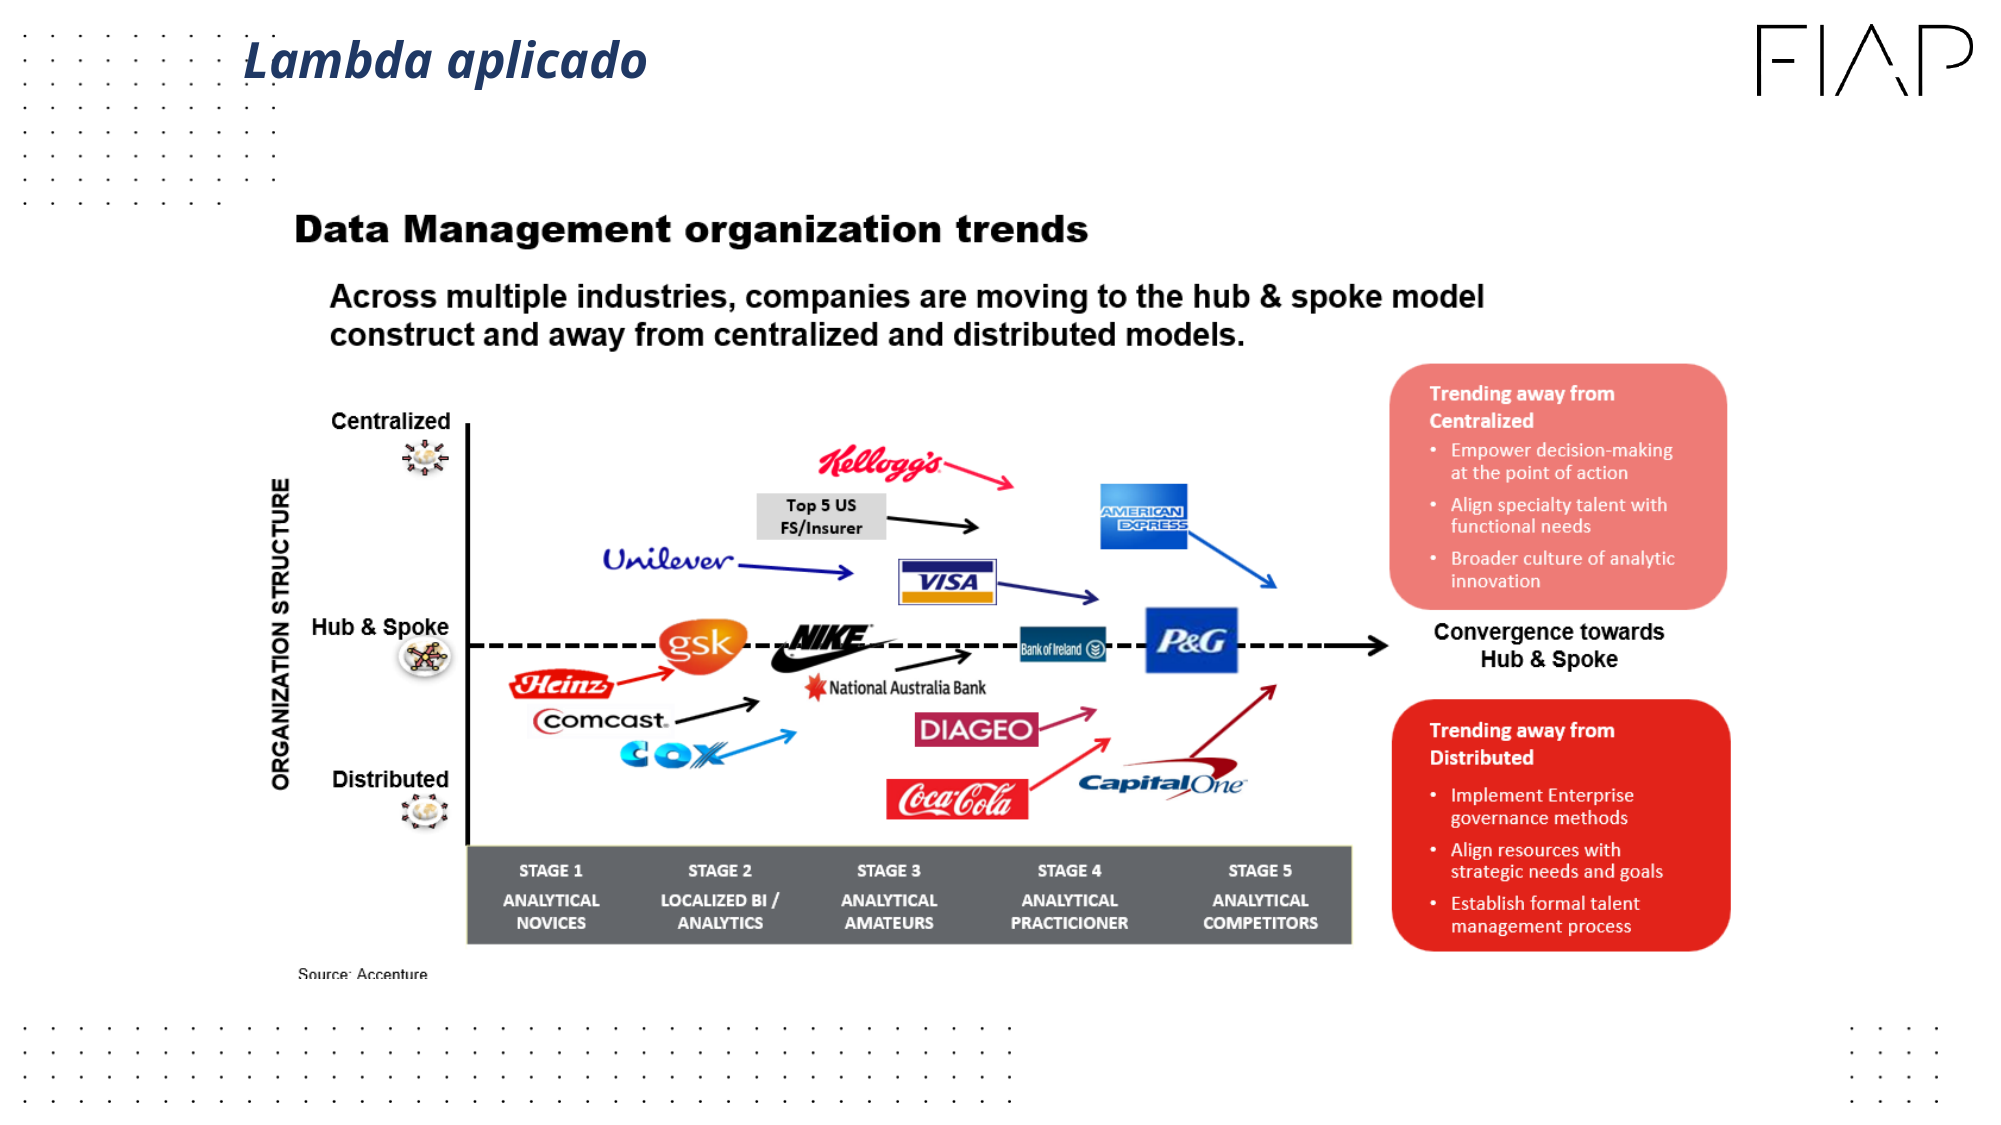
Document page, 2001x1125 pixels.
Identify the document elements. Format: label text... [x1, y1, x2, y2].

picture [1845, 1025, 1938, 1103]
picture [23, 1025, 1011, 1103]
text_box Lambda aplicado [232, 22, 864, 95]
picture [1757, 24, 1973, 96]
picture [23, 34, 1744, 979]
